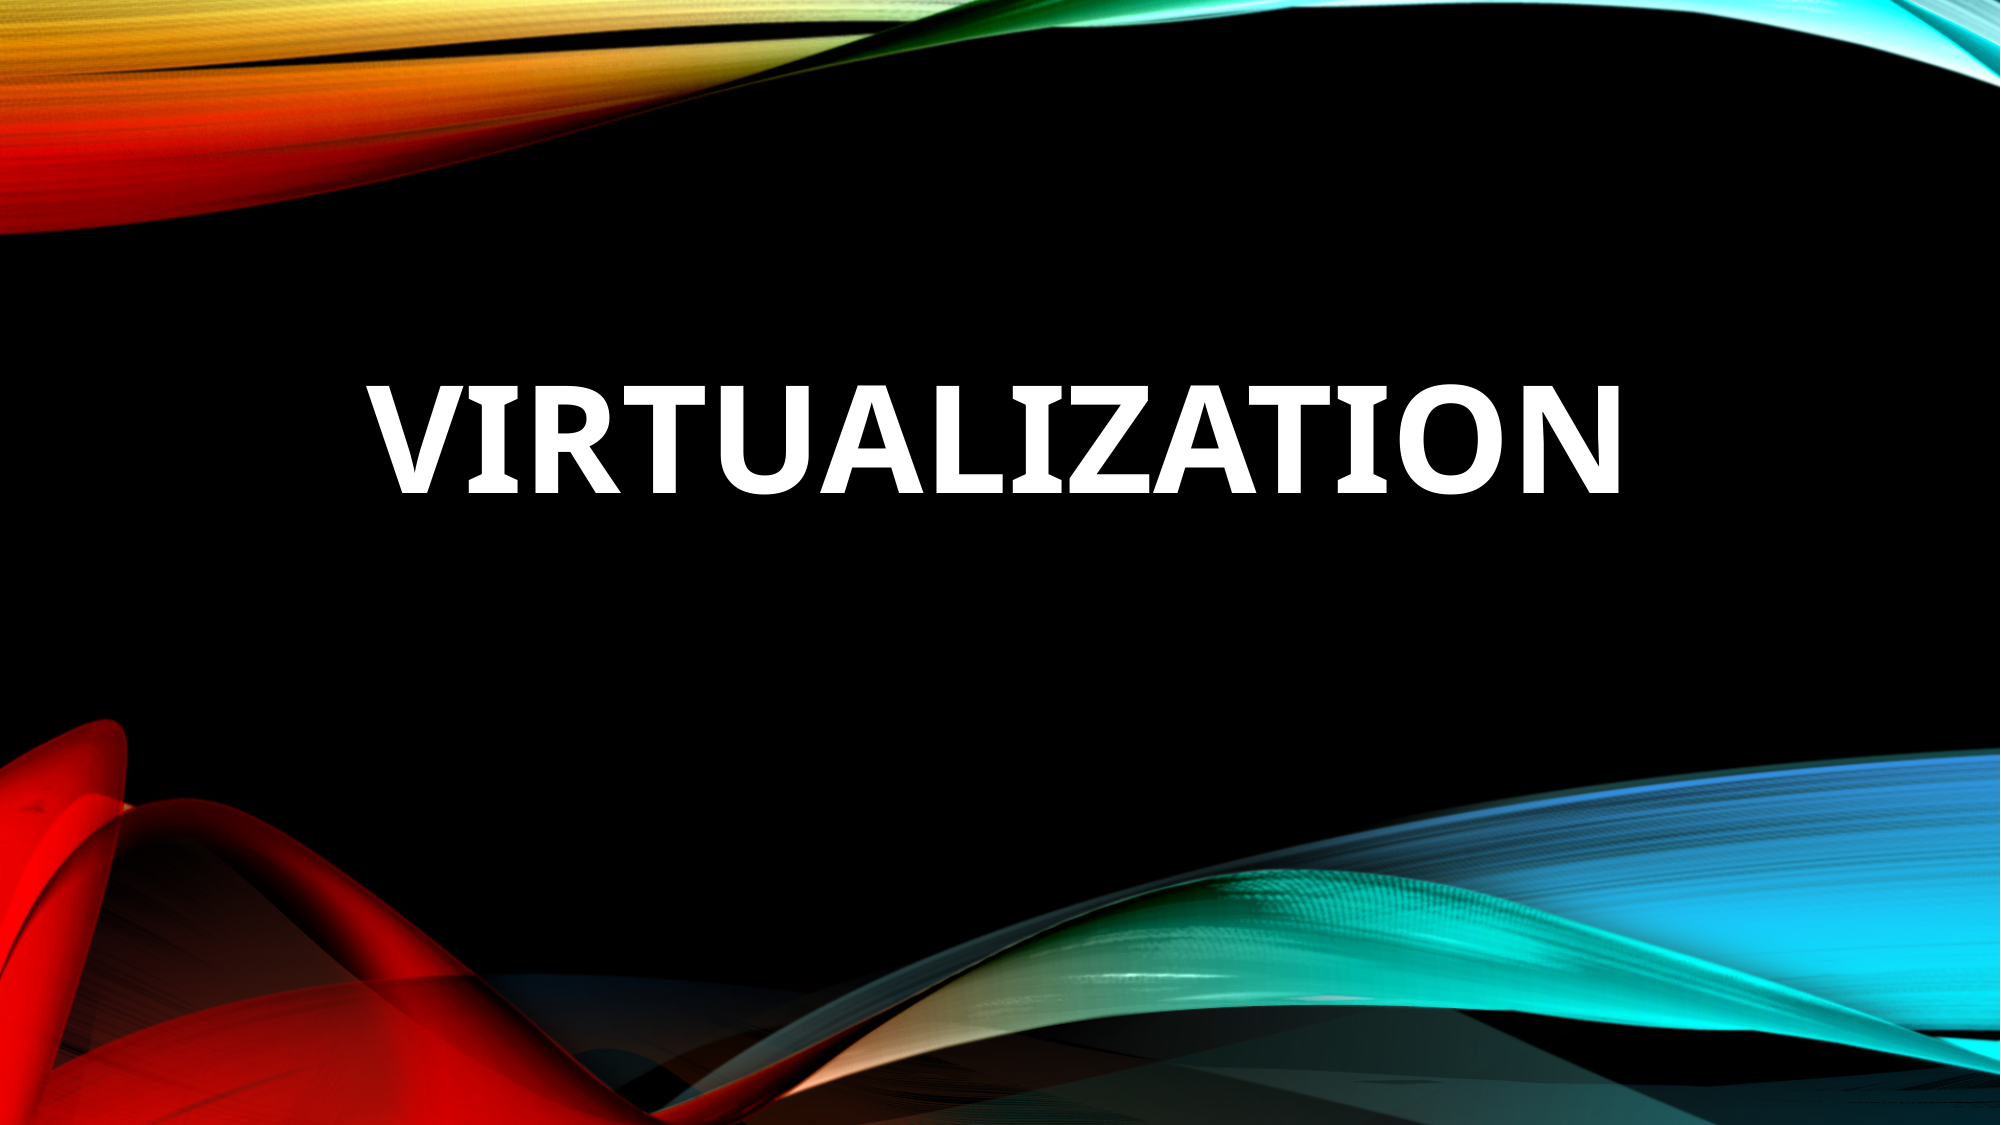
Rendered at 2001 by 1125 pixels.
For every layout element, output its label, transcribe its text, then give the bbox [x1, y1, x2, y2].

title Virtualization [225, 295, 1775, 596]
picture [0, 717, 2000, 1125]
picture [0, 0, 2000, 237]
